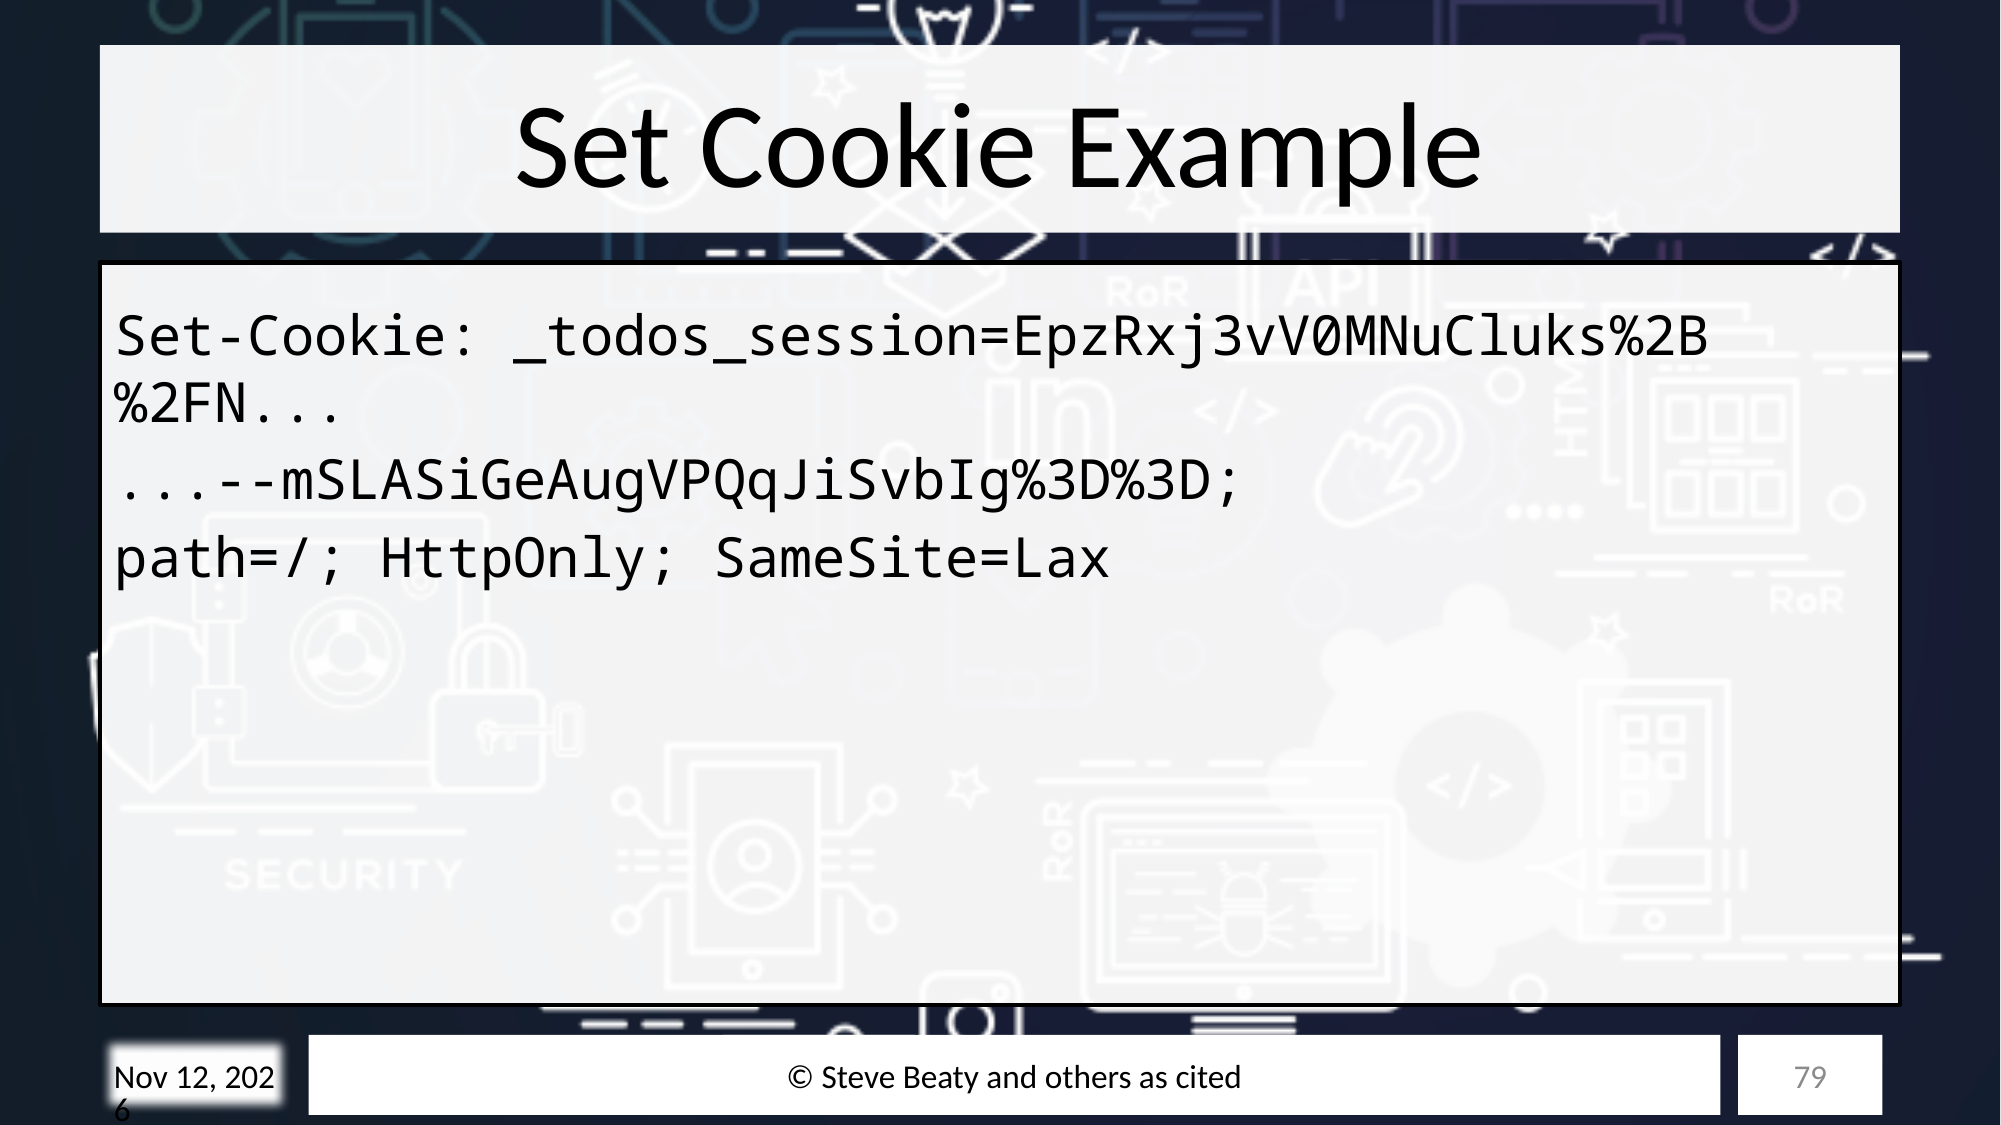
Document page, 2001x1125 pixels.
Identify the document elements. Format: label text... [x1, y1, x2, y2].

title Set Cookie Example [99, 45, 1900, 233]
slide_number 79 [1738, 1034, 1883, 1115]
list Set-Cookie: _todos_session=EpzRxj3vV0MNuCluks%2B%2FN... ...--mSLASiGeAugVPQqJiSvbIg%3D%3D; path=/; HttpOnly; SameSite=Lax [98, 260, 1902, 1007]
picture [0, 0, 2001, 1125]
footer © Steve Beaty and others as cited [308, 1034, 1721, 1115]
